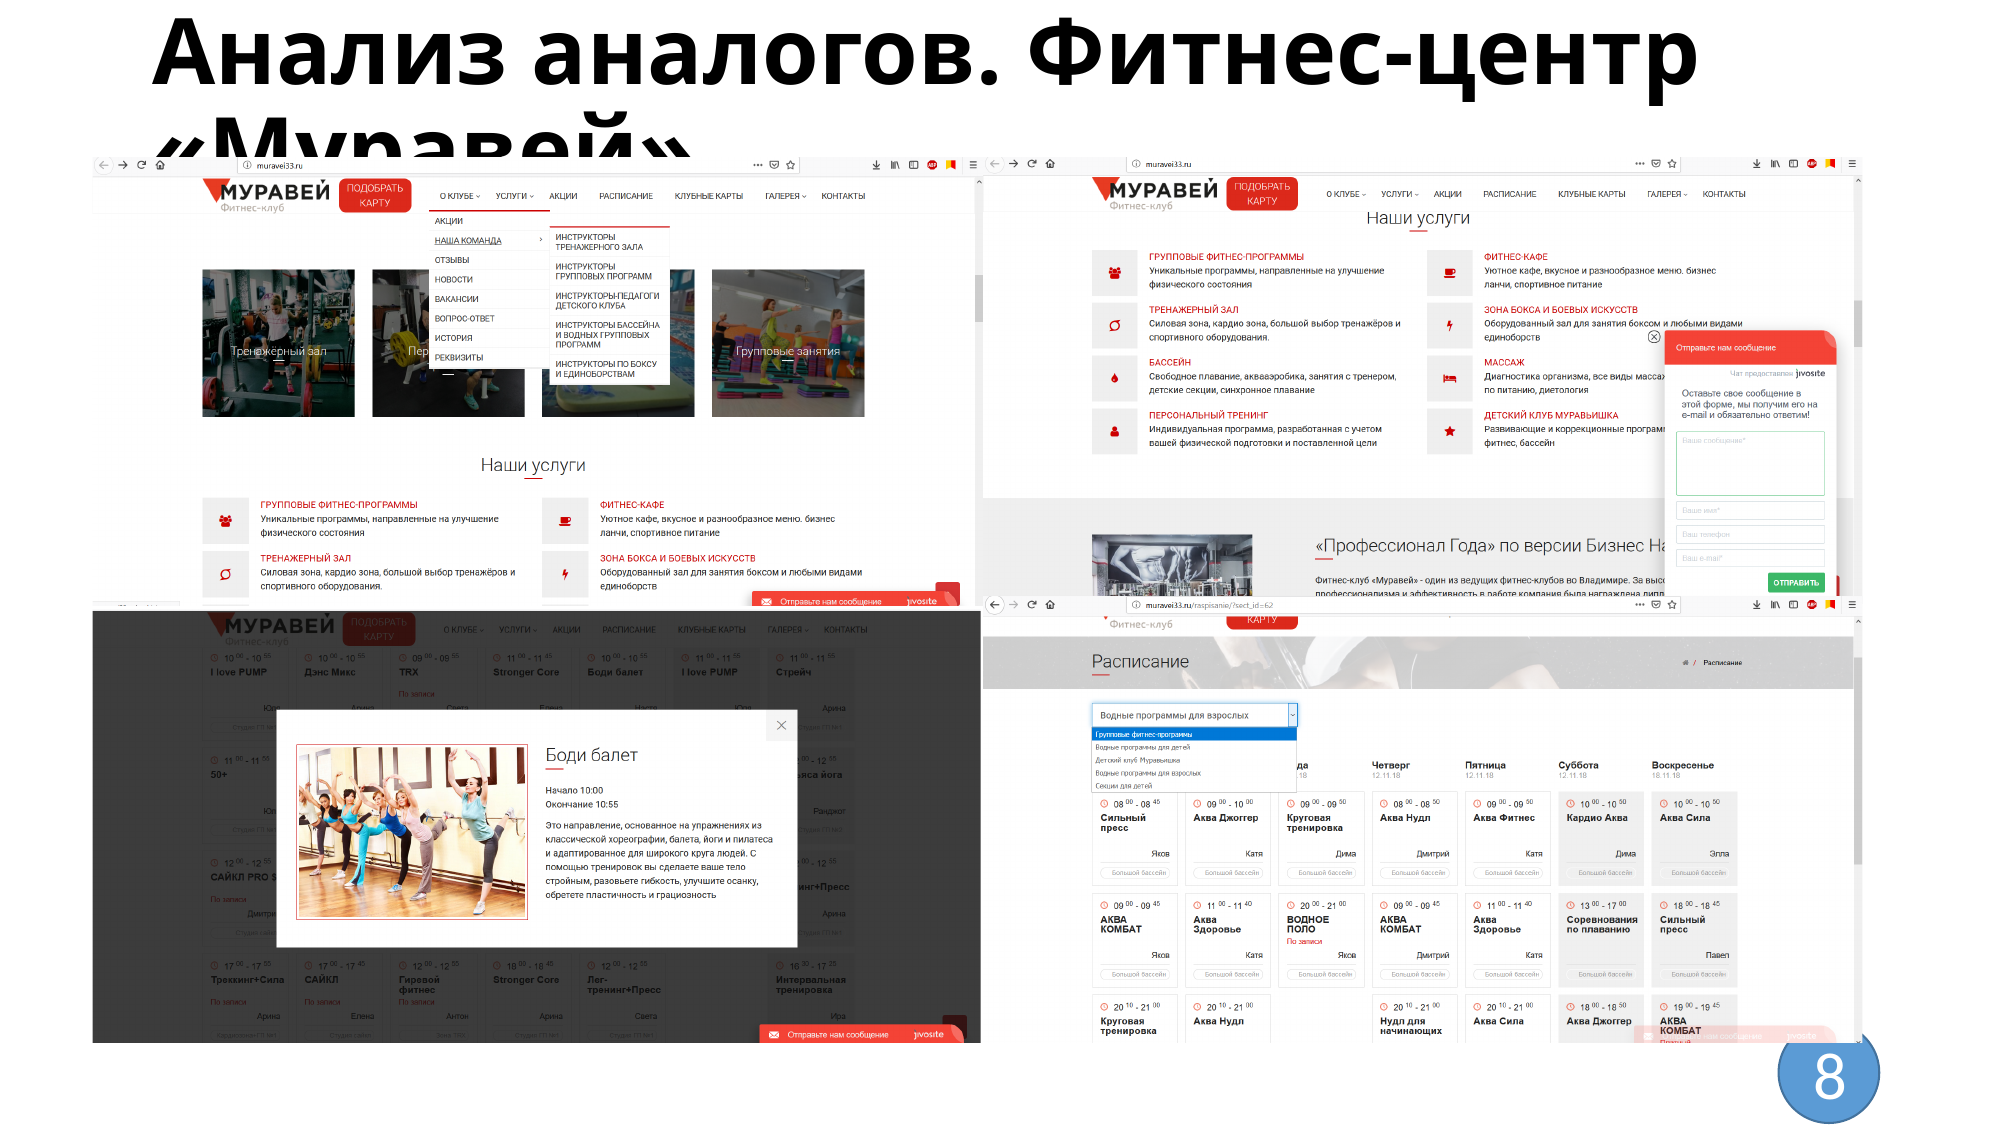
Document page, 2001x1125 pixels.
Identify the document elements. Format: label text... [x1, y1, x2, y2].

slide_number 8 [1412, 1043, 1863, 1103]
picture [92, 157, 1863, 1043]
title Анализ аналогов. Фитнес-центр «Муравей» [137, 0, 1863, 157]
text_box [1787, 1034, 1881, 1125]
picture [92, 609, 981, 1043]
